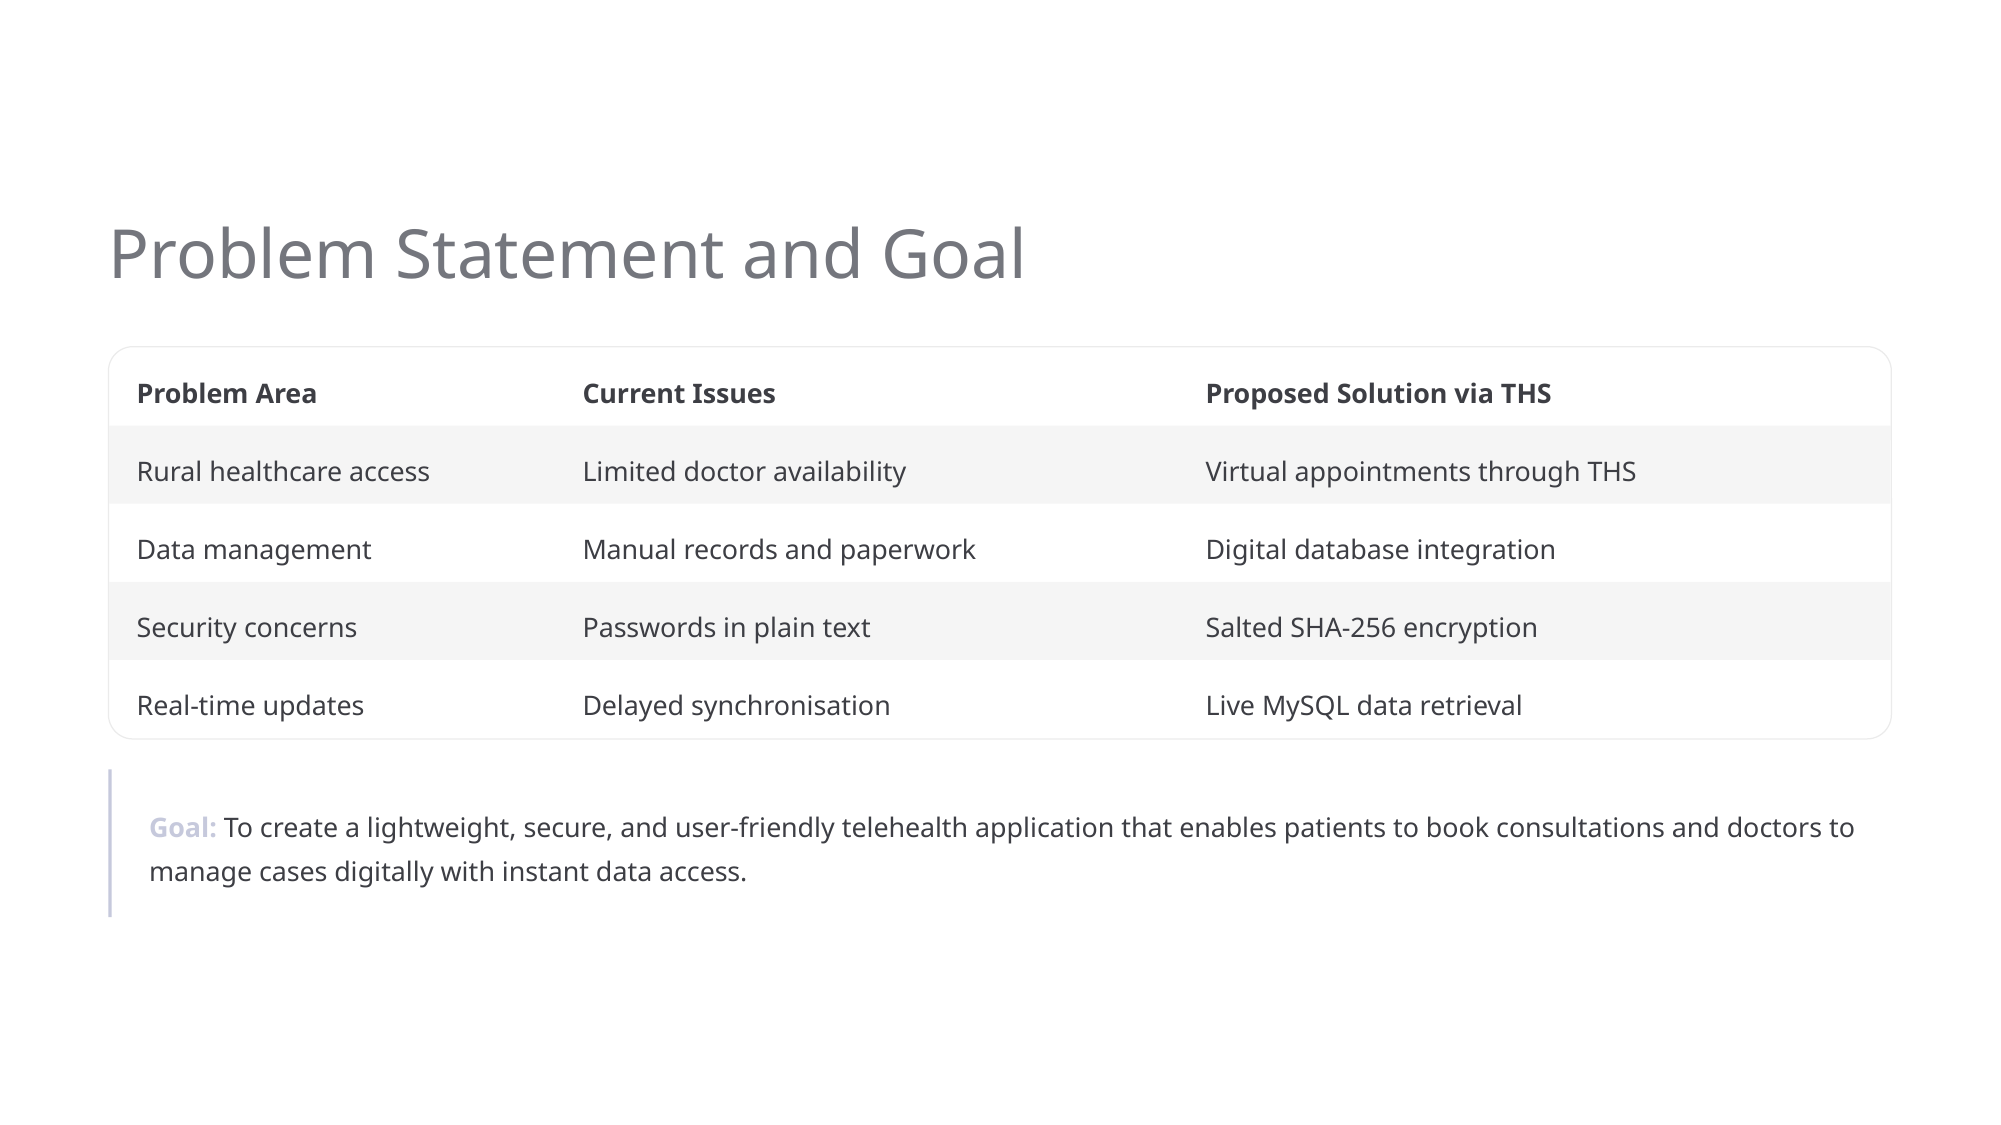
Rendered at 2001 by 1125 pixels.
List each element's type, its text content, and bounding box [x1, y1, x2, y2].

text_box Limited doctor availability [582, 443, 1151, 487]
text_box Passwords in plain text [582, 599, 1151, 643]
text_box Problem Area [136, 365, 528, 409]
text_box [109, 659, 1891, 738]
text_box [109, 503, 1891, 581]
text_box Data management [136, 521, 528, 565]
text_box [108, 769, 112, 918]
text_box Digital database integration [1205, 521, 1864, 565]
text_box Goal: To create a lightweight, secure, and user-friendly telehealth application that enables patients to book consultations and doctors to manage cases digitally with instant data access. [149, 799, 1892, 887]
text_box Salted SHA-256 encryption [1205, 599, 1864, 643]
text_box Current Issues [582, 365, 1151, 409]
text_box [109, 425, 1891, 503]
text_box Rural healthcare access [136, 443, 528, 487]
text_box [109, 347, 1891, 425]
text_box Security concerns [136, 599, 528, 643]
text_box Manual records and paperwork [582, 521, 1151, 565]
text_box Real-time updates [136, 677, 528, 721]
text_box [109, 581, 1891, 659]
text_box Virtual appointments through THS [1205, 443, 1864, 487]
text_box Proposed Solution via THS [1205, 365, 1864, 409]
text_box Delayed synchronisation [582, 677, 1151, 721]
text_box Problem Statement and Goal [108, 207, 1113, 293]
text_box Live MySQL data retrieval [1205, 677, 1864, 721]
